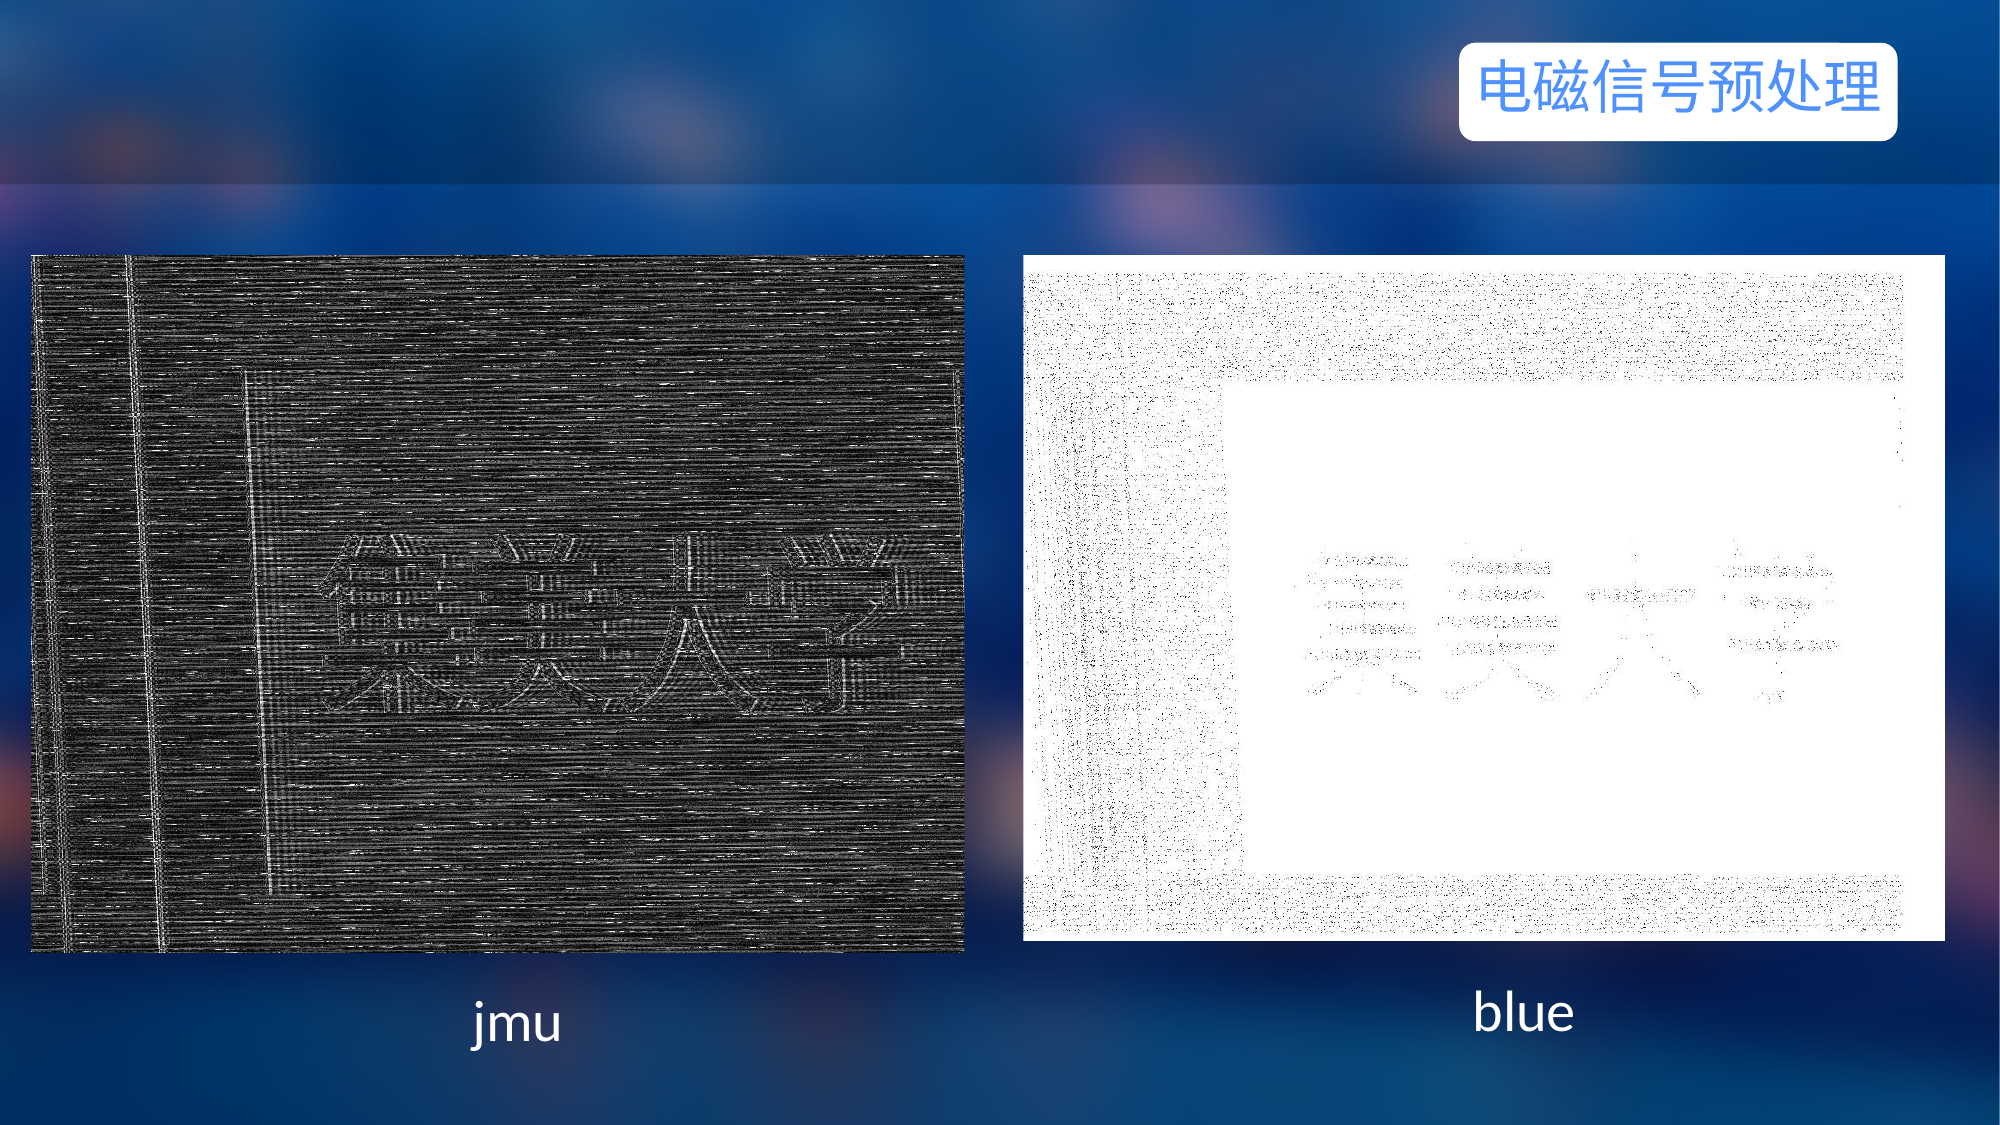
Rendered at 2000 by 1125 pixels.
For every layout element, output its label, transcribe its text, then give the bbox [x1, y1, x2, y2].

text_box [1456, 51, 1900, 144]
text_box 电磁信号预处理 [1459, 43, 1898, 128]
text_box jmu [457, 975, 579, 1061]
picture [0, 0, 2000, 1125]
text_box blue [1457, 965, 1591, 1051]
